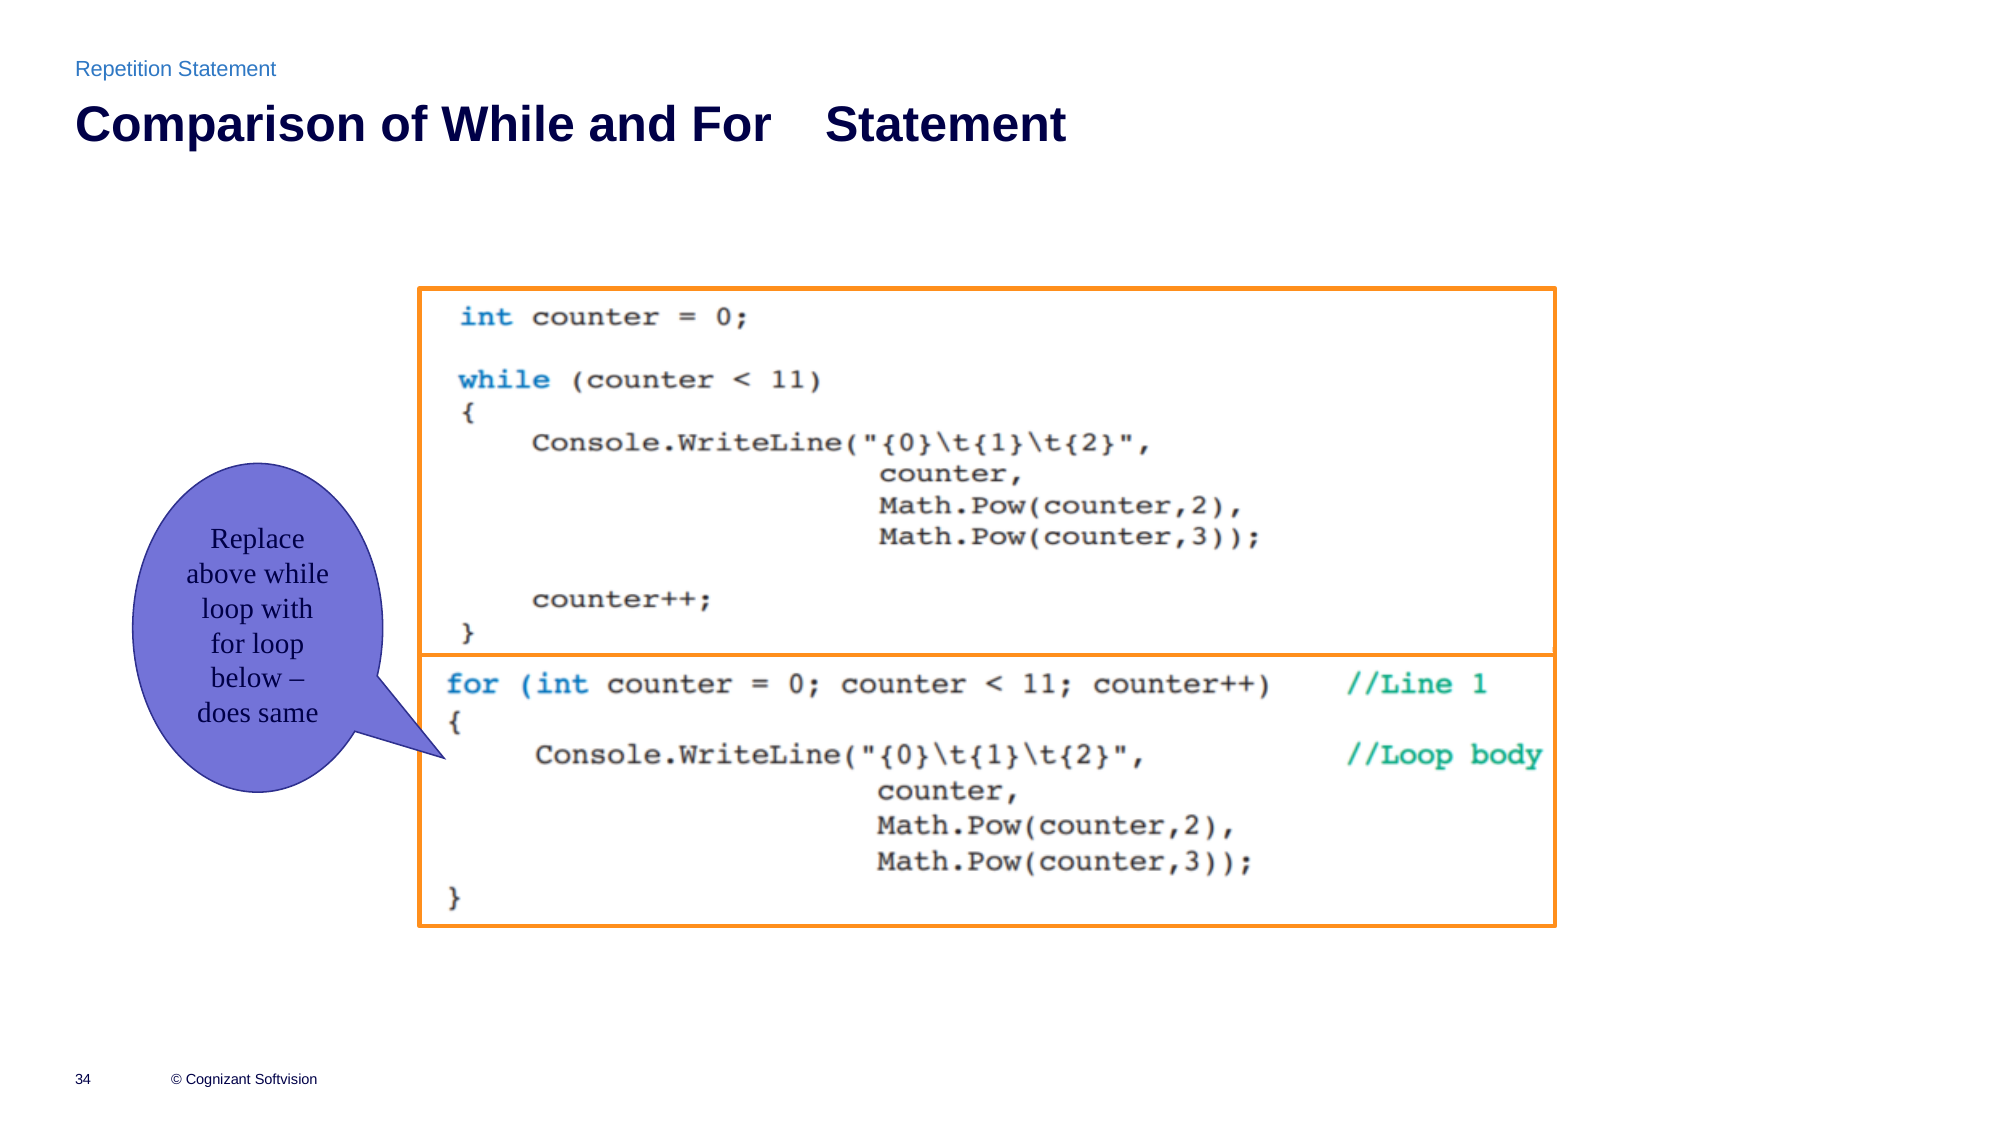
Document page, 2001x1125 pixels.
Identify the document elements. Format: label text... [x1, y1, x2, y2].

text_box Repetition Statement [75, 54, 1850, 93]
picture [421, 290, 1553, 924]
slide_number 34 [75, 1056, 133, 1088]
footer © Cognizant Softvision [171, 1056, 368, 1088]
title Comparison of While and For Statement [75, 91, 1940, 280]
text_box Replace above while loop with for loop below –does same [132, 463, 416, 793]
